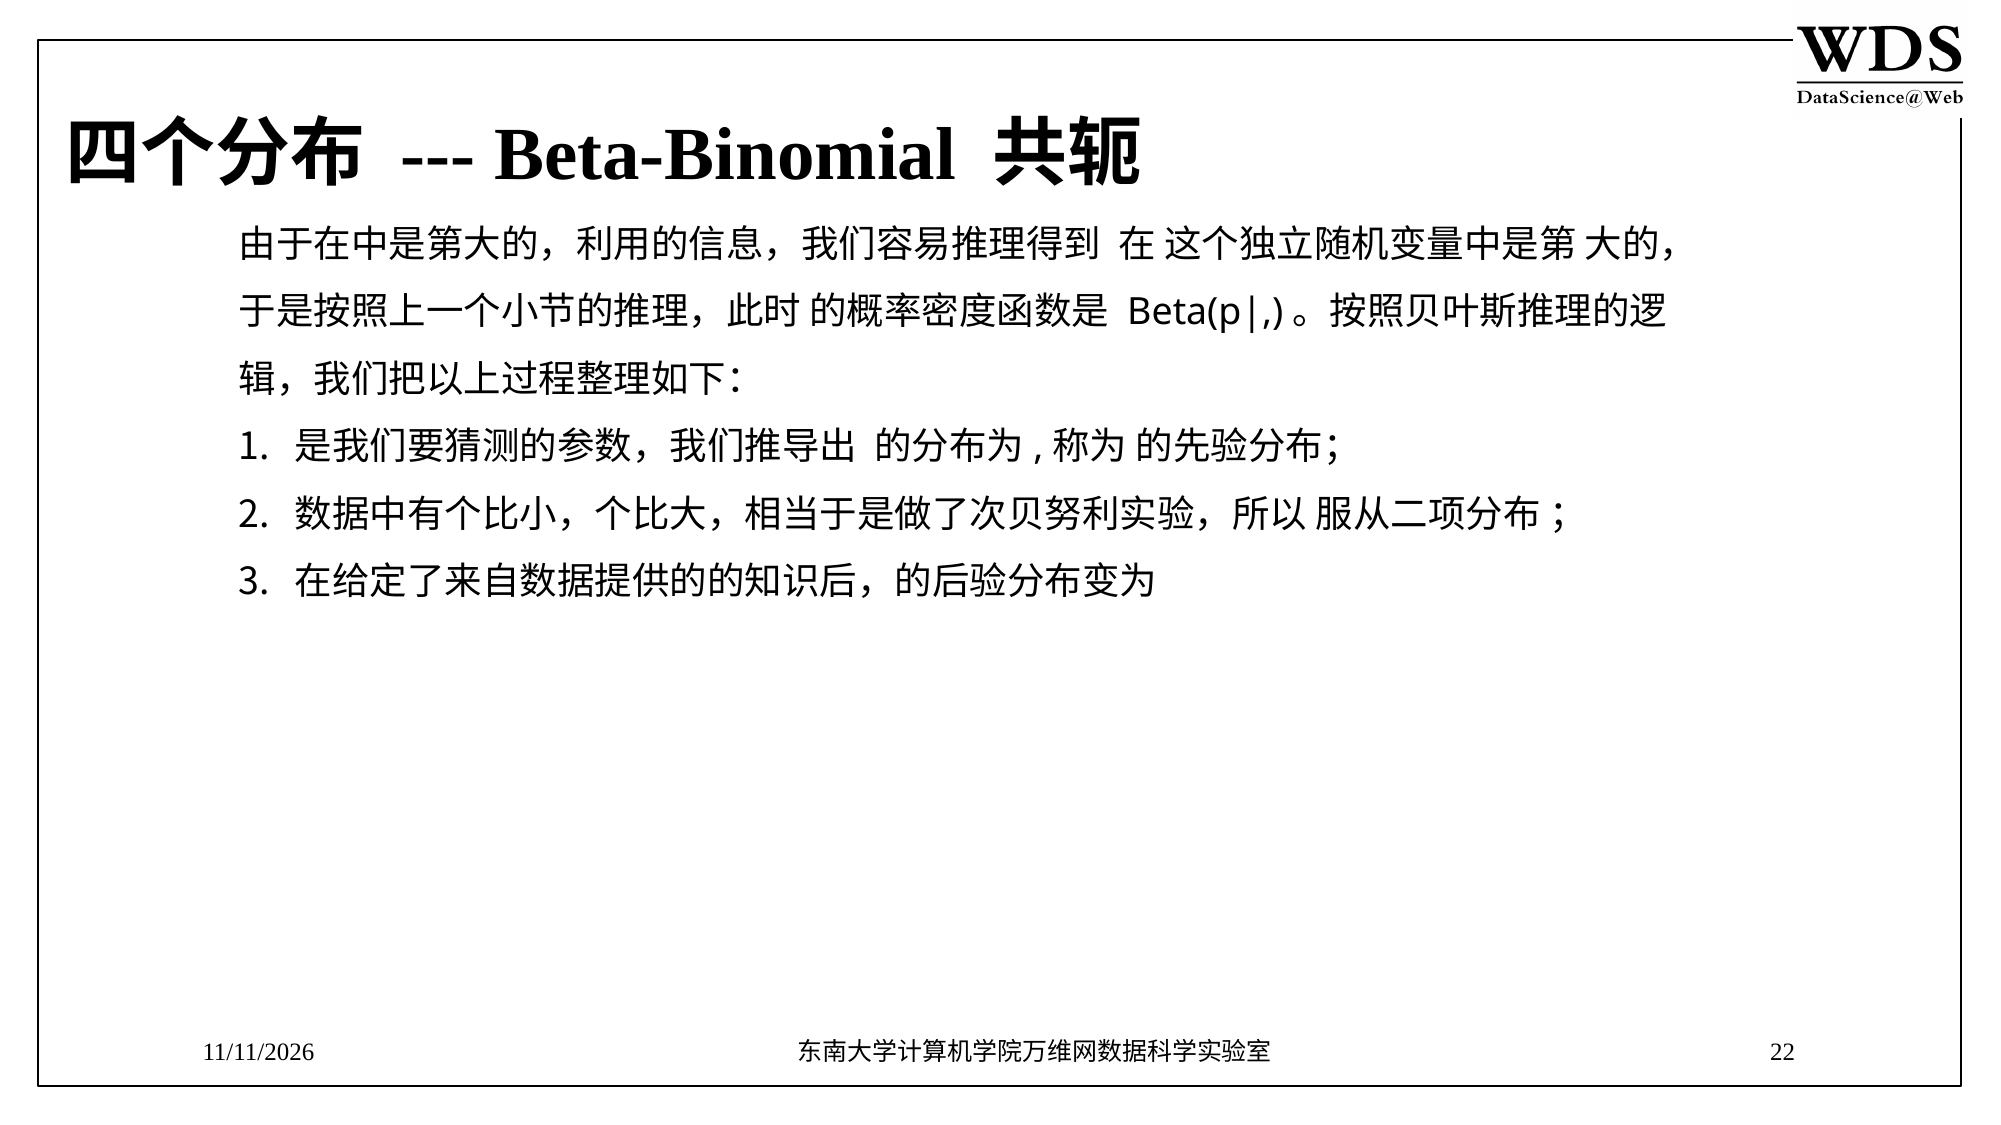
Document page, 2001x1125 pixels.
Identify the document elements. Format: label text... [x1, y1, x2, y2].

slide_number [187, 1020, 570, 1081]
footer 东南大学计算机学院万维网数据科学实验室 [647, 1020, 1422, 1081]
slide_number 22 [1530, 1020, 1811, 1081]
picture [1793, 0, 1968, 118]
title 四个分布 --- Beta-Binomial 共轭 [50, 44, 1671, 267]
